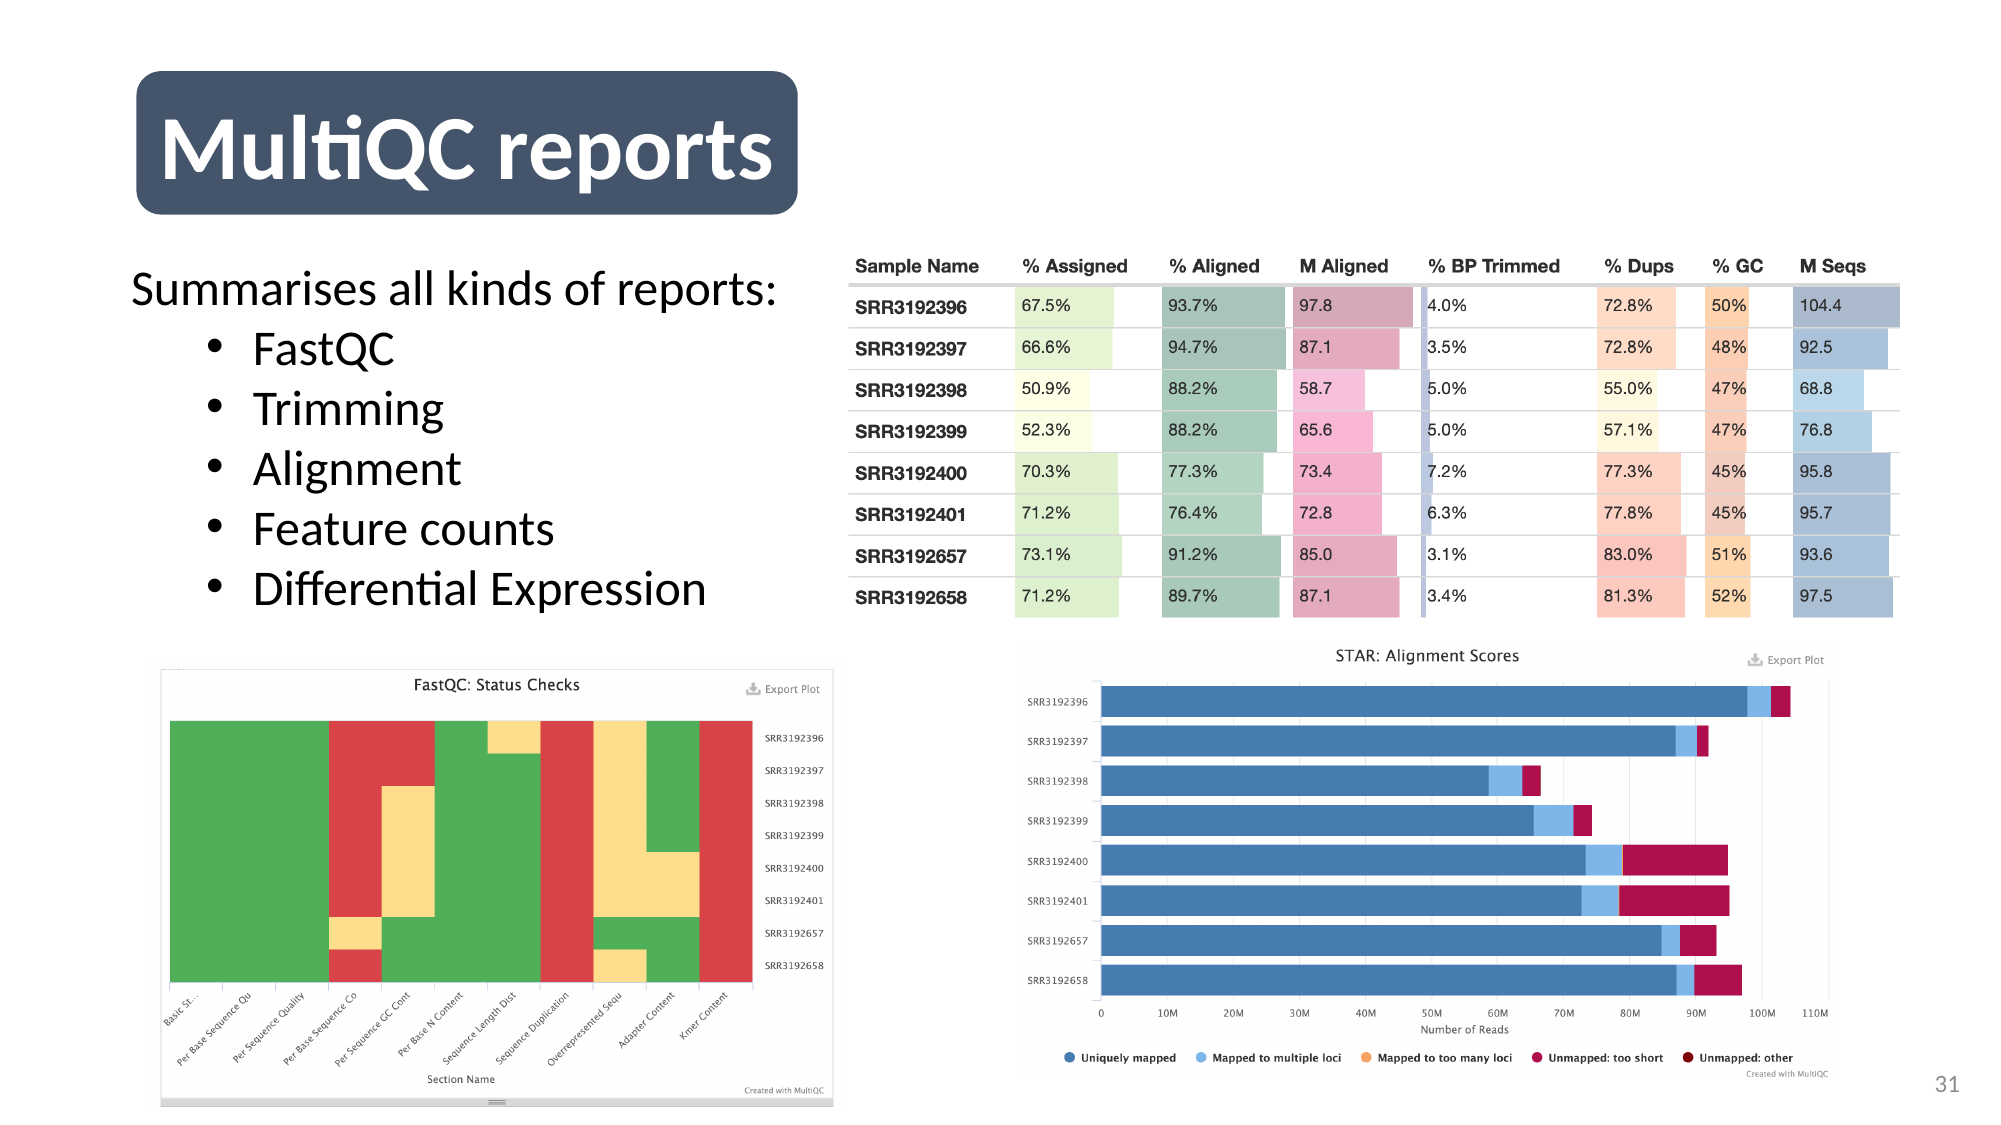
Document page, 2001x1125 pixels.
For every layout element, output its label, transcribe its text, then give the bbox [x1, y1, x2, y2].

text_box MultiQC reports [136, 71, 798, 215]
text_box Summarises all kinds of reports: FastQC Trimming Alignment Feature counts Differential Expression [116, 248, 794, 624]
picture [840, 248, 1905, 1080]
picture [151, 661, 841, 1111]
slide_number 31 [1525, 1052, 1976, 1113]
